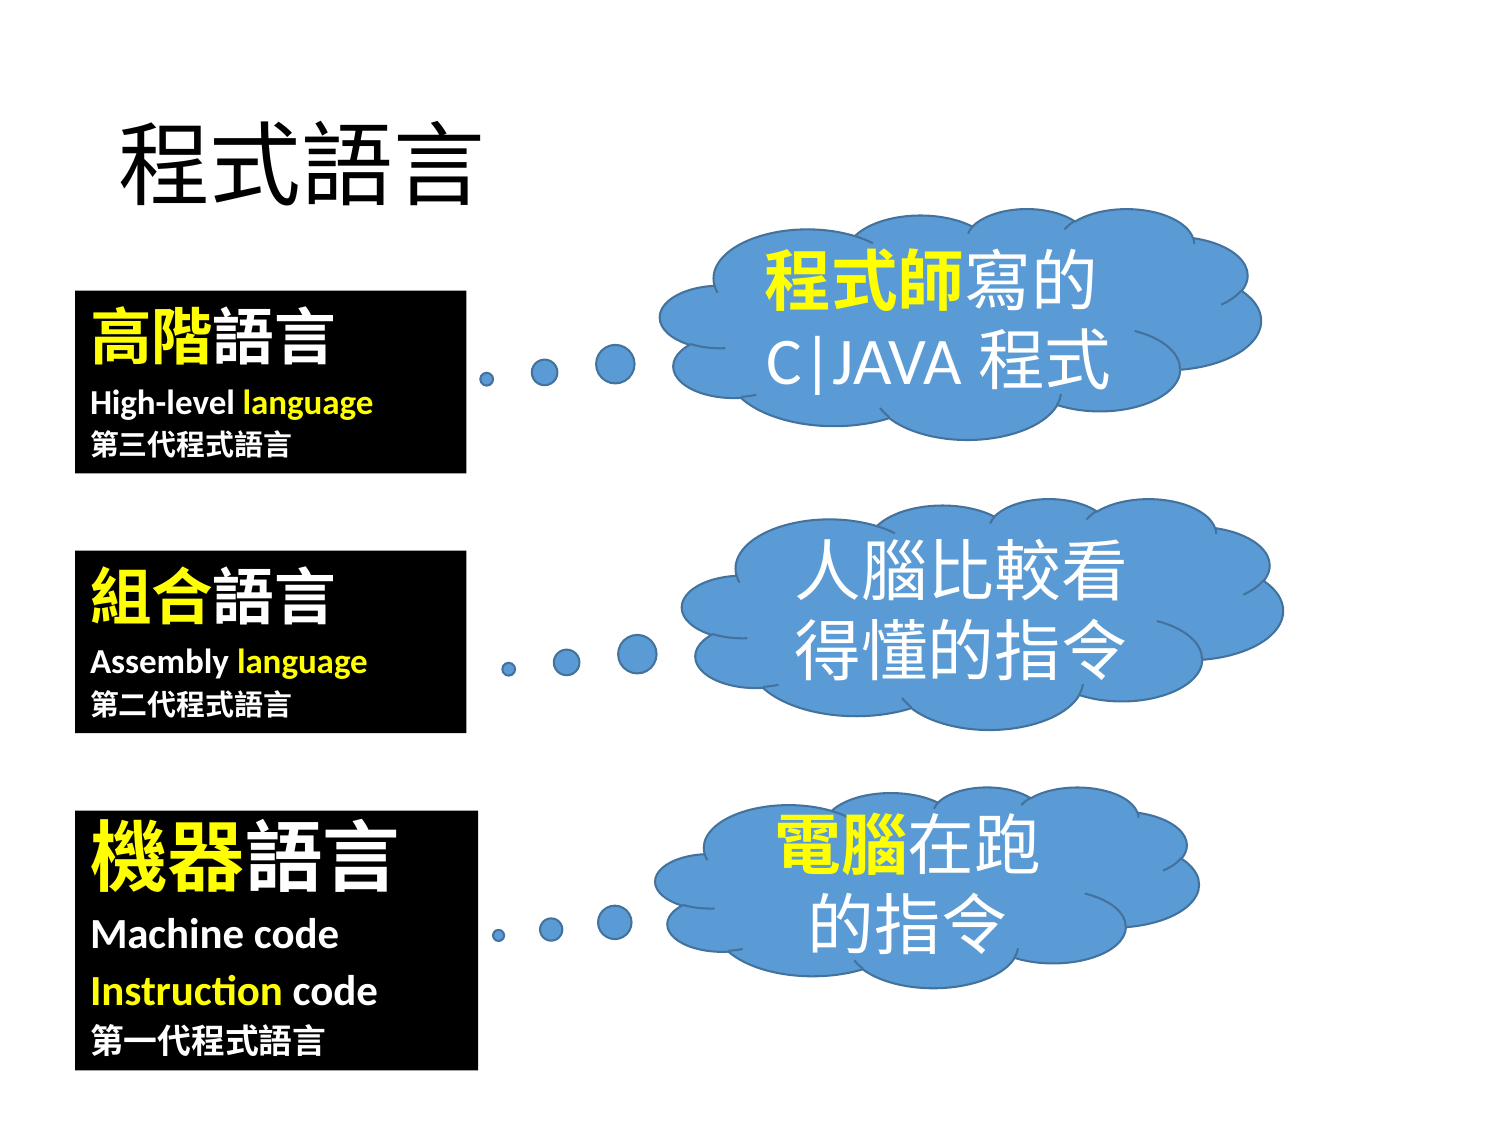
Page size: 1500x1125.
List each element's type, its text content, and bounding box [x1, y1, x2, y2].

text_box 人腦比較看得懂的指令 [617, 633, 658, 675]
text_box 電腦在跑的指令 [653, 786, 1201, 990]
text_box 人腦比較看得懂的指令 [501, 661, 517, 677]
list 機器語言 Machine code Instruction code 第一代程式語言 [75, 810, 479, 1071]
text_box 電腦在跑的指令 [538, 917, 564, 942]
text_box 人腦比較看得懂的指令 [552, 648, 581, 677]
text_box 電腦在跑的指令 [491, 928, 506, 943]
text_box 程式師寫的C|JAVA程式 [658, 208, 1263, 442]
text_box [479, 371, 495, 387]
text_box 程式師寫的C|JAVA程式 [530, 358, 559, 387]
text_box 程式師寫的C|JAVA程式 [595, 343, 636, 385]
text_box 組合語言 Assembly language 第二代程式語言 [75, 550, 467, 734]
text_box 人腦比較看得懂的指令 [680, 498, 1285, 732]
text_box 高階語言 High-level language 第三代程式語言 [75, 290, 467, 474]
text_box 電腦在跑的指令 [597, 904, 633, 941]
title 程式語言 [103, 59, 1397, 278]
